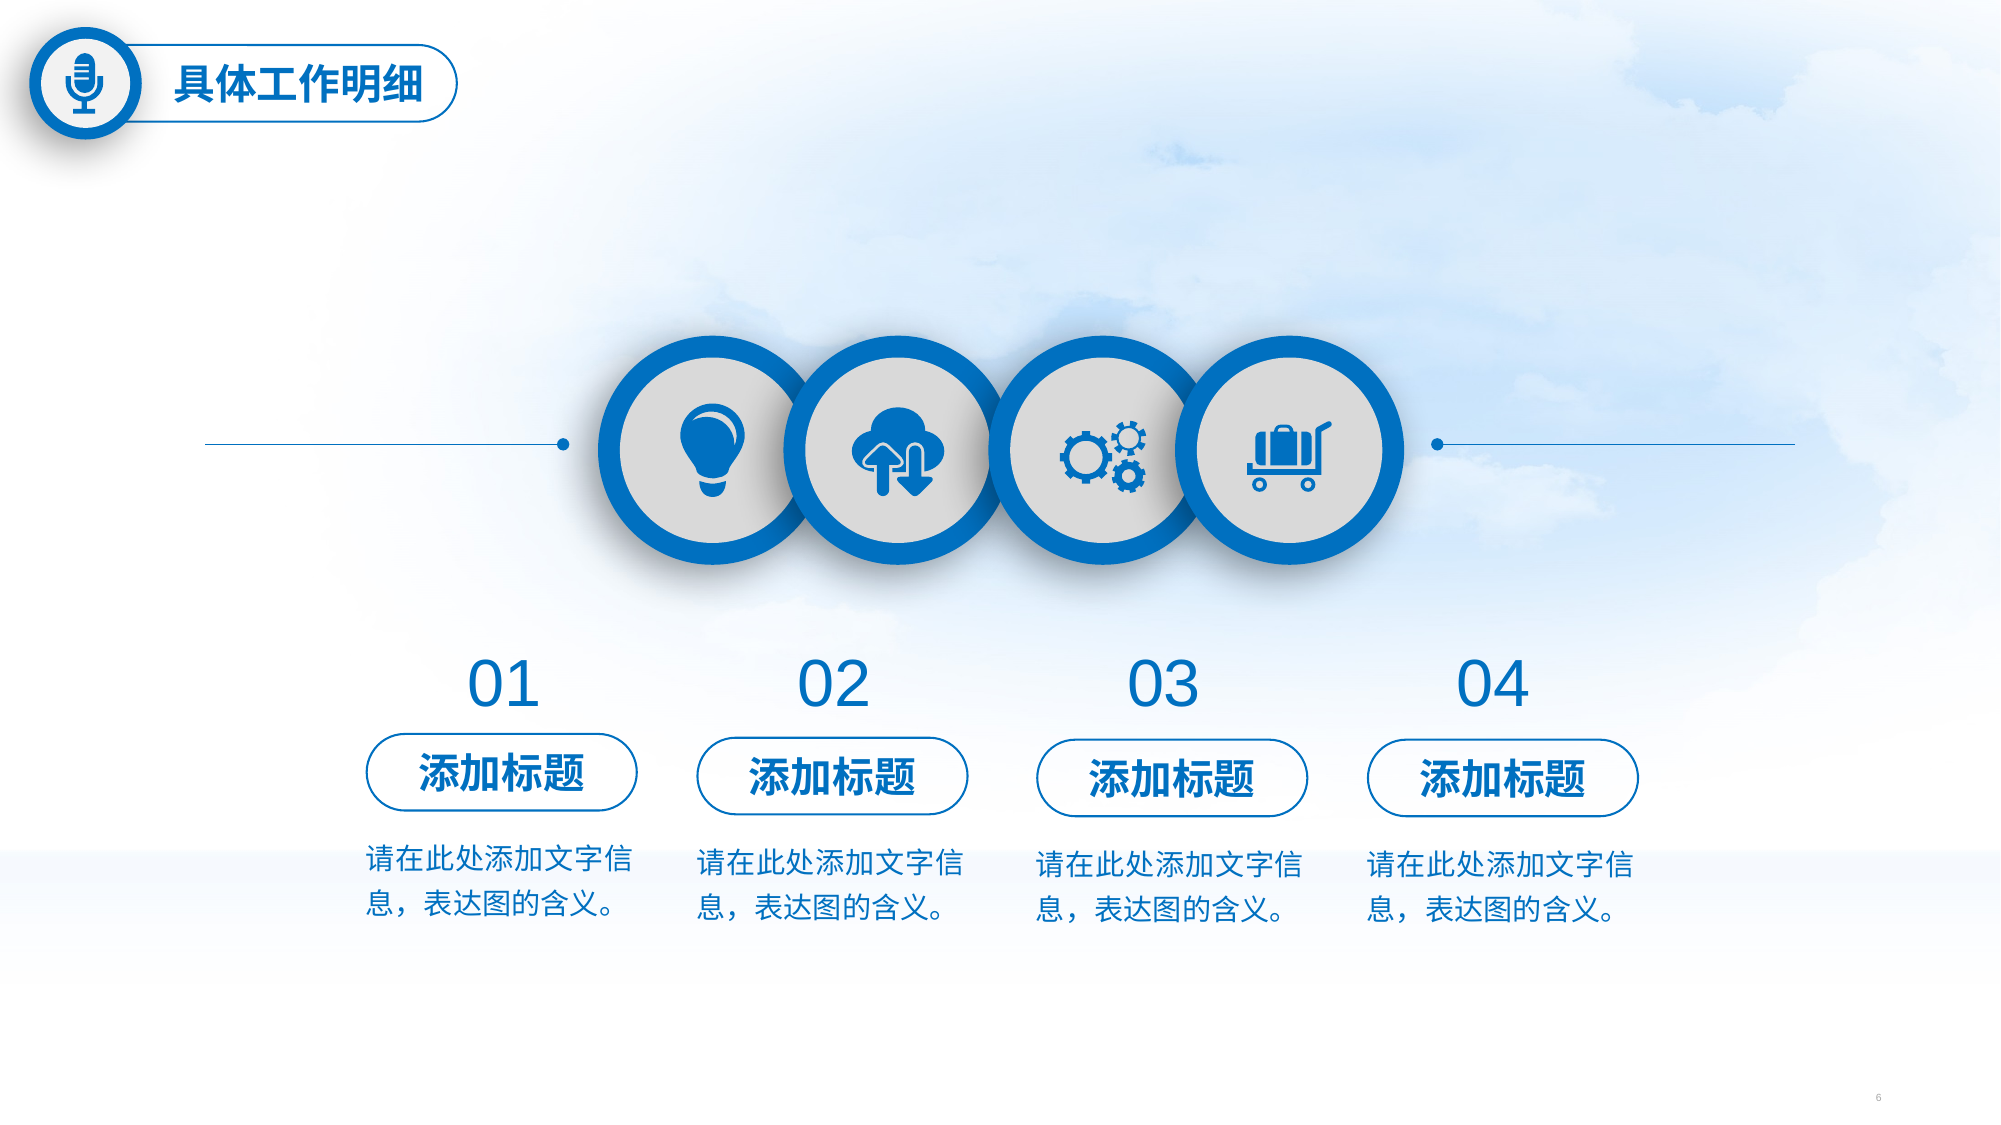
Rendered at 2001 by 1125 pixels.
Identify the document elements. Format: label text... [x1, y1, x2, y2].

text_box 请在此处添加文字信息，表达图的含义。 [350, 822, 649, 928]
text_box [140, 61, 149, 123]
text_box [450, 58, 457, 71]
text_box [1177, 337, 1402, 563]
text_box [142, 43, 458, 123]
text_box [600, 337, 785, 563]
text_box 请在此处添加文字信息，表达图的含义。 [1351, 828, 1650, 934]
text_box 01 [453, 631, 557, 727]
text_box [785, 337, 990, 563]
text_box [1059, 420, 1147, 493]
text_box 04 [1441, 631, 1546, 727]
text_box [696, 736, 969, 816]
text_box 请在此处添加文字信息，表达图的含义。 [681, 826, 980, 932]
text_box 请在此处添加文字信息，表达图的含义。 [1021, 828, 1320, 934]
text_box [365, 732, 638, 812]
text_box 03 [1112, 631, 1216, 727]
picture [0, 0, 2001, 1125]
text_box 02 [782, 631, 887, 727]
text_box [31, 29, 140, 138]
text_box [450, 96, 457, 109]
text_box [680, 403, 745, 497]
text_box [1036, 738, 1309, 818]
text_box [990, 337, 1177, 563]
text_box [1366, 738, 1640, 818]
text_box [851, 407, 945, 497]
